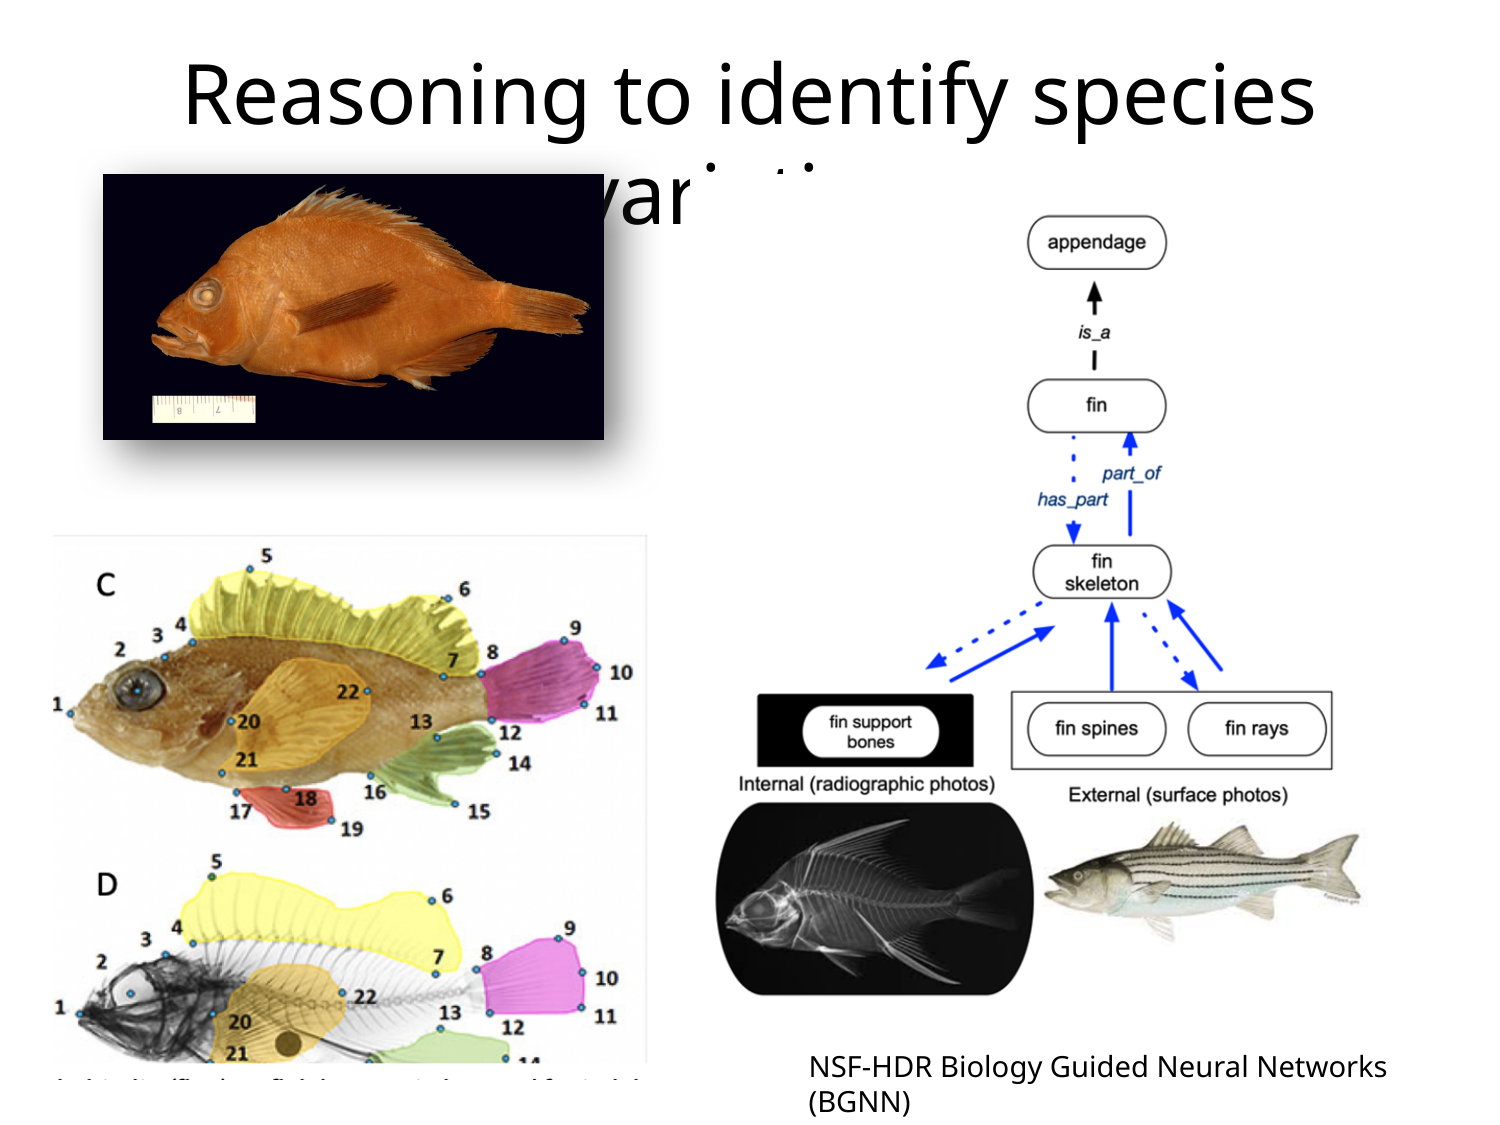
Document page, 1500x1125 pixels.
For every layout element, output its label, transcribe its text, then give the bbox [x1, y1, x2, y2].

picture [689, 174, 1397, 1036]
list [103, 174, 604, 440]
text_box NSF-HDR Biology Guided Neural Networks (BGNN) [793, 1040, 1500, 1125]
picture [53, 533, 654, 1081]
title Reasoning to identify species variation [75, 33, 1425, 222]
